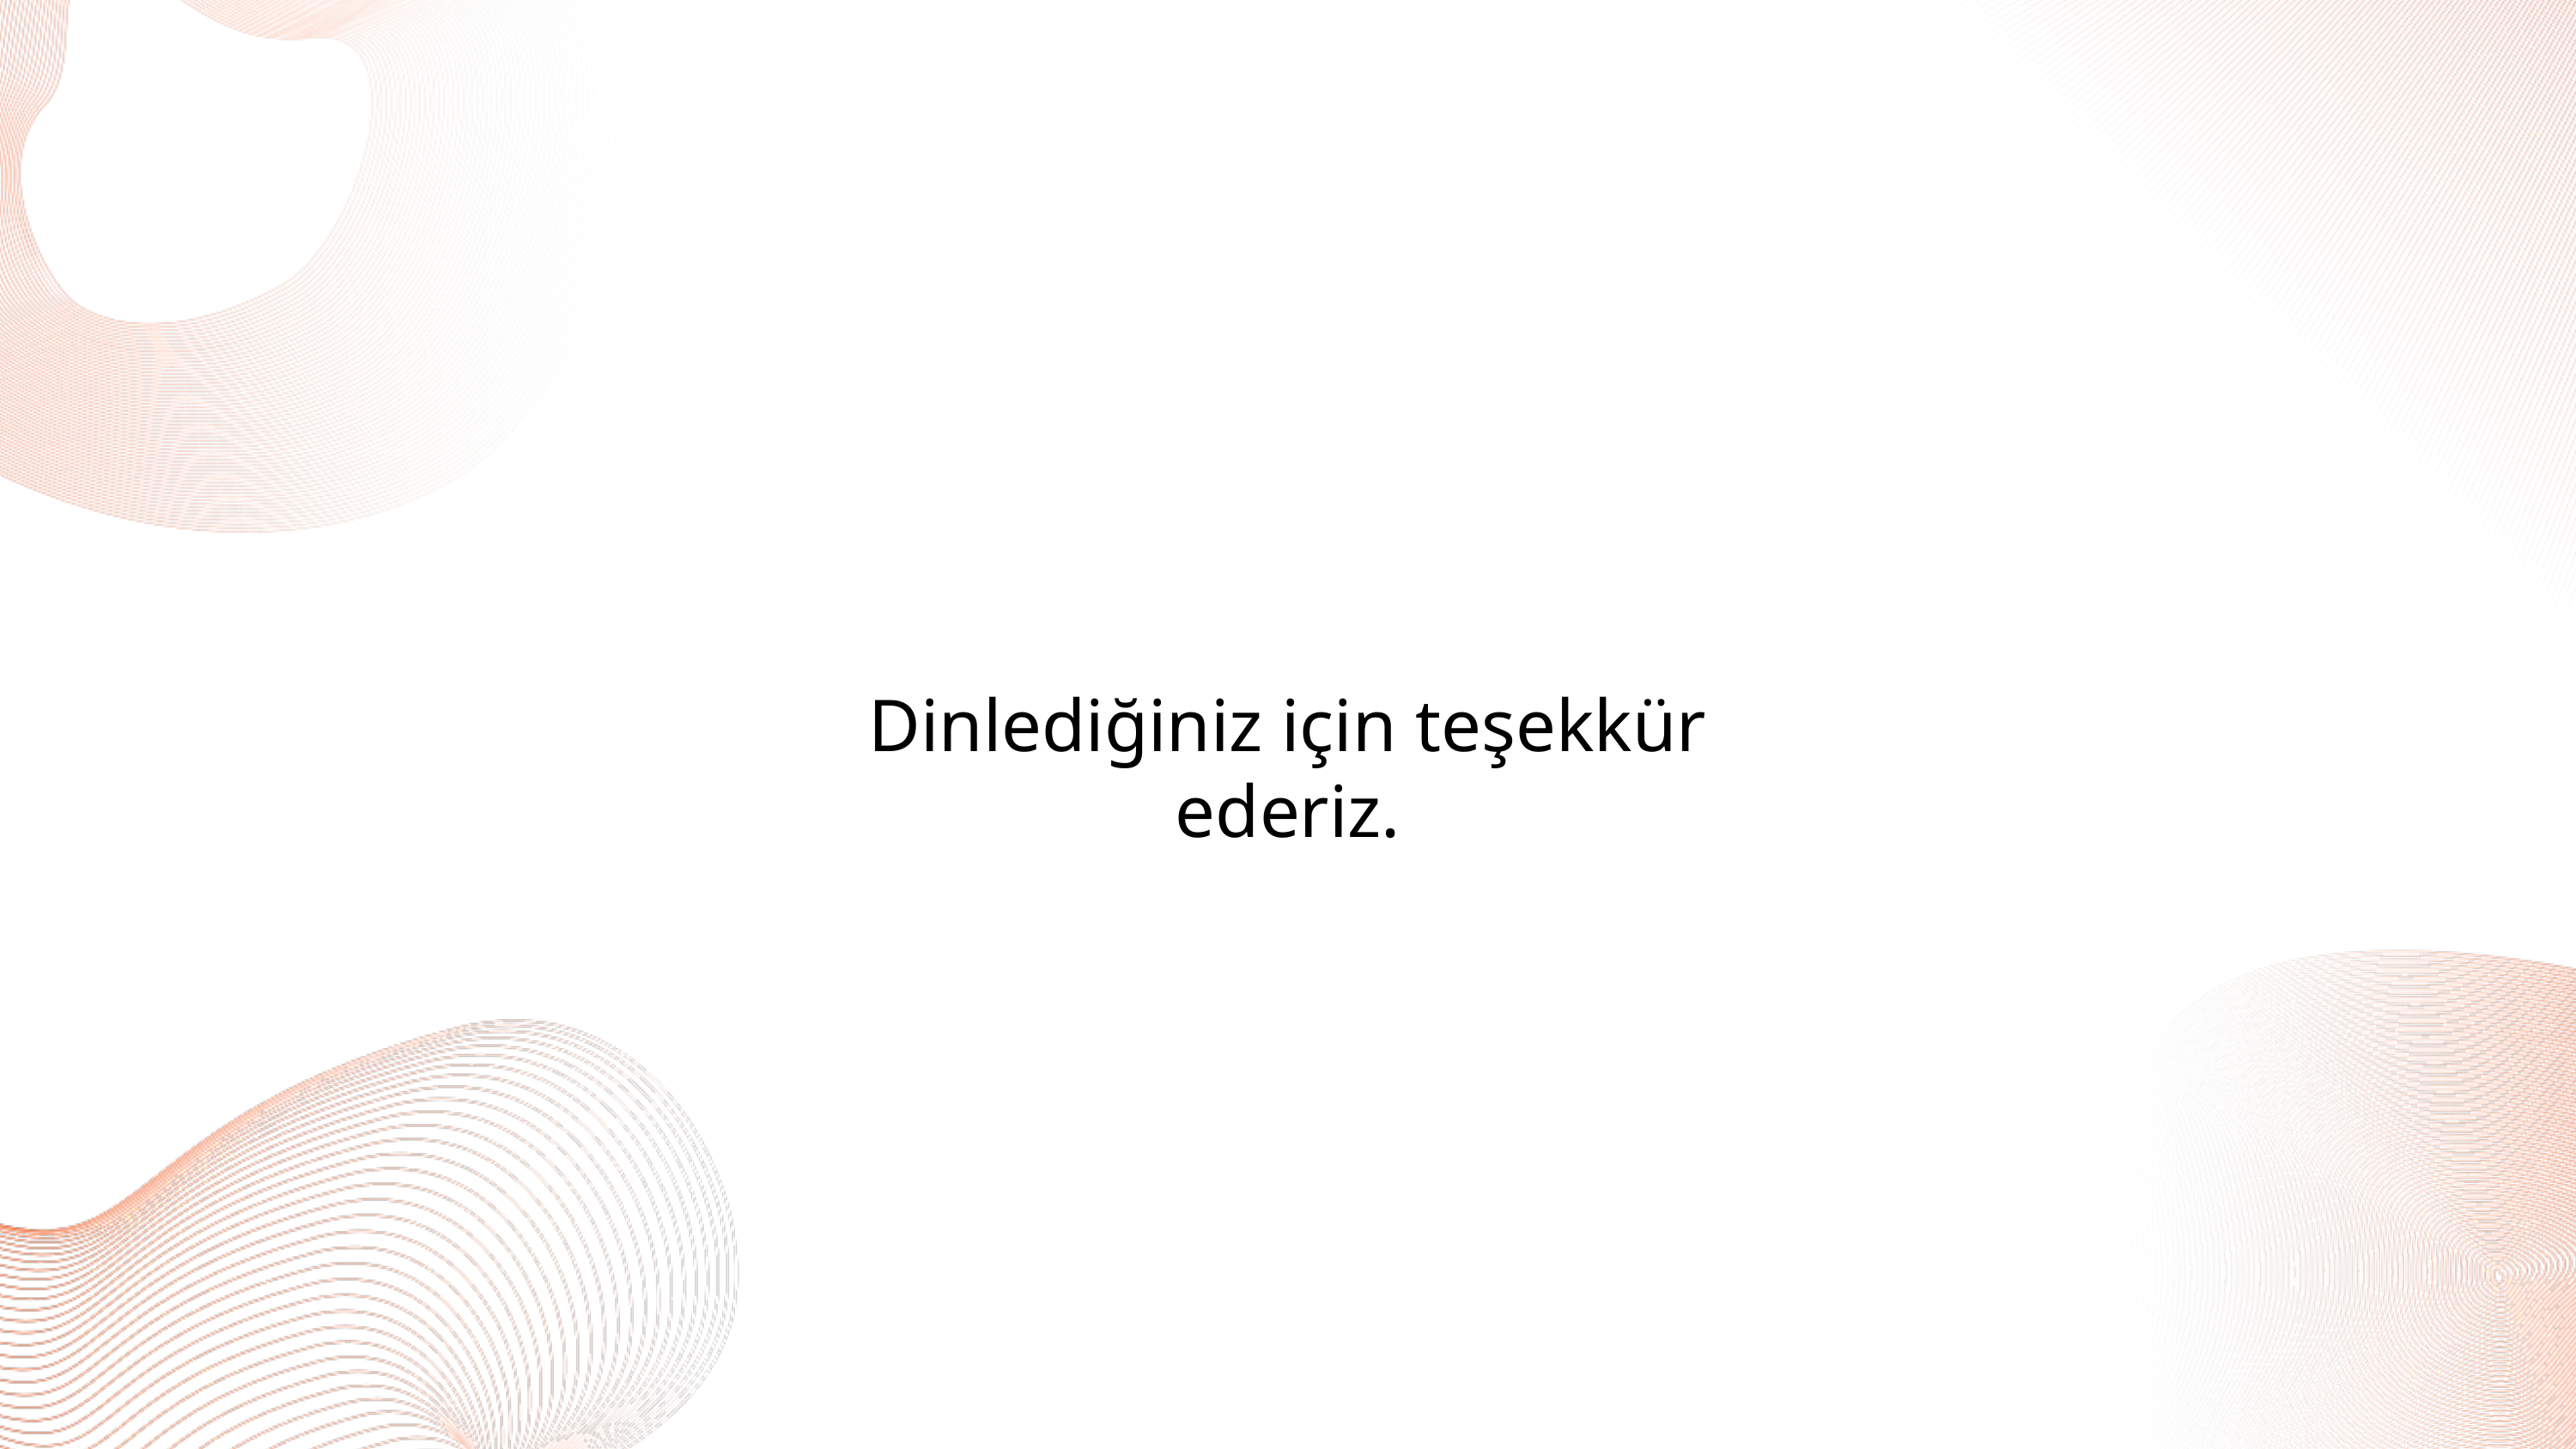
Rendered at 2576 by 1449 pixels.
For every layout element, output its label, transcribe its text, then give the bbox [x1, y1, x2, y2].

text_box Dinlediğiniz için teşekkür ederiz. [771, 680, 1805, 852]
text_box [2118, 943, 2576, 1449]
text_box [0, 1018, 743, 1449]
text_box [0, 0, 653, 535]
text_box [1837, 0, 2576, 624]
